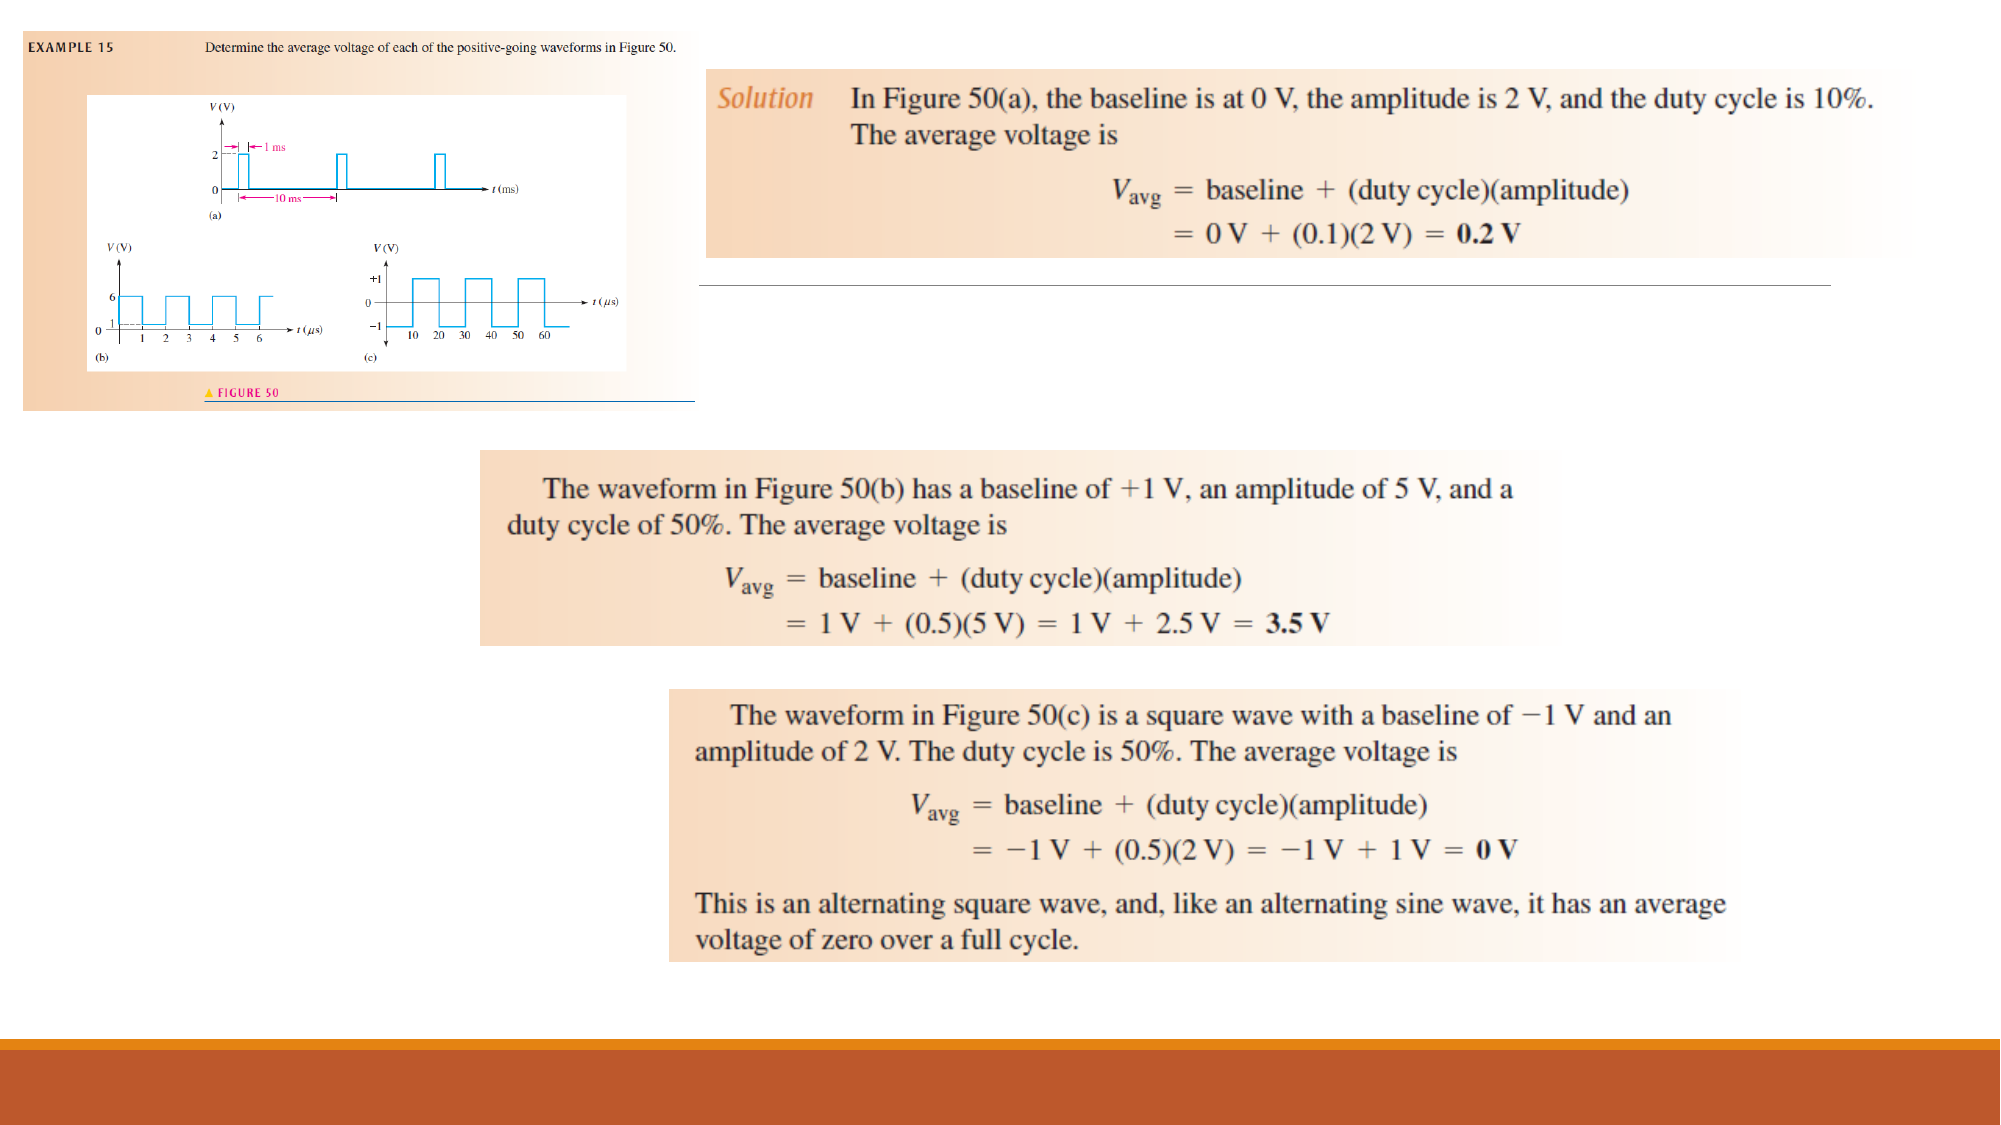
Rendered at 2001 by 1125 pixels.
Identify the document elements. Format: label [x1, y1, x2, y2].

picture [706, 69, 1917, 258]
picture [23, 30, 700, 412]
picture [668, 688, 1742, 962]
picture [479, 449, 1562, 647]
